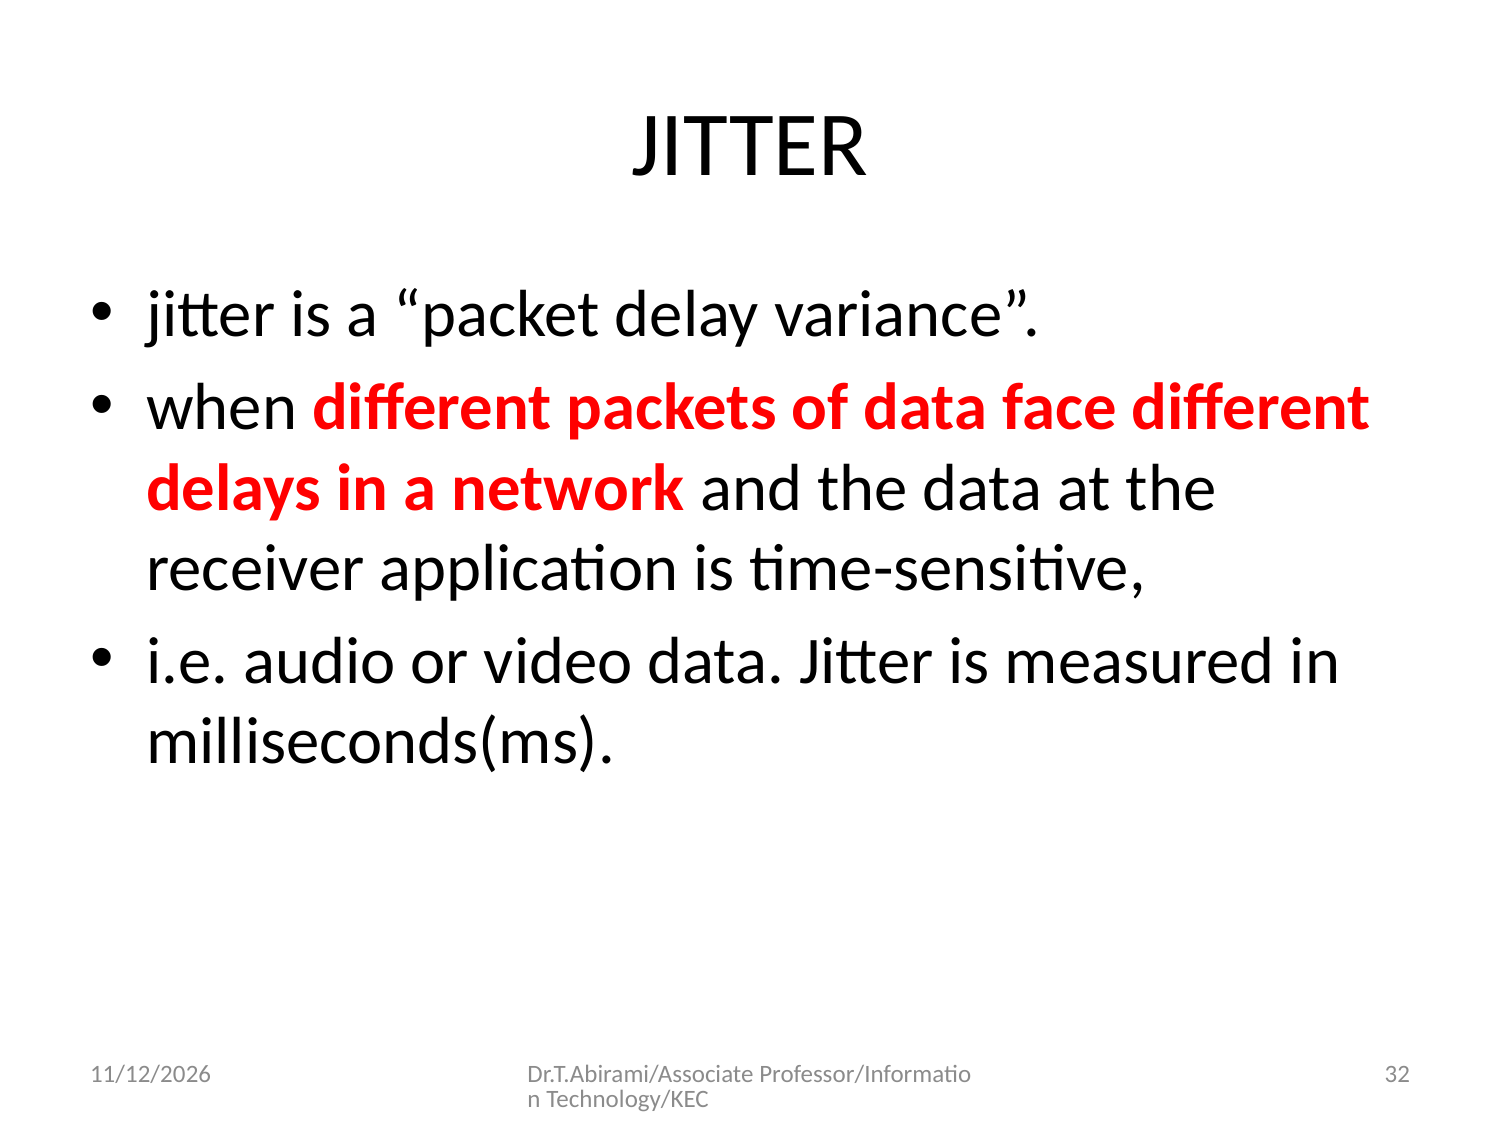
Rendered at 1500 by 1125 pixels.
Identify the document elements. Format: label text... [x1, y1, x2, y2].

slide_number 32 [1074, 1042, 1425, 1103]
list jitter is a “packet delay variance”. when different packets of data face different delays in a network and the data at the receiver application is time-sensitive, i.e. audio or video data. Jitter is measured in milliseconds(ms). [75, 262, 1425, 1005]
title JITTER [75, 45, 1425, 233]
footer Dr.T.Abirami/Associate Professor/Information Technology/KEC [512, 1042, 988, 1103]
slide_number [75, 1042, 425, 1103]
